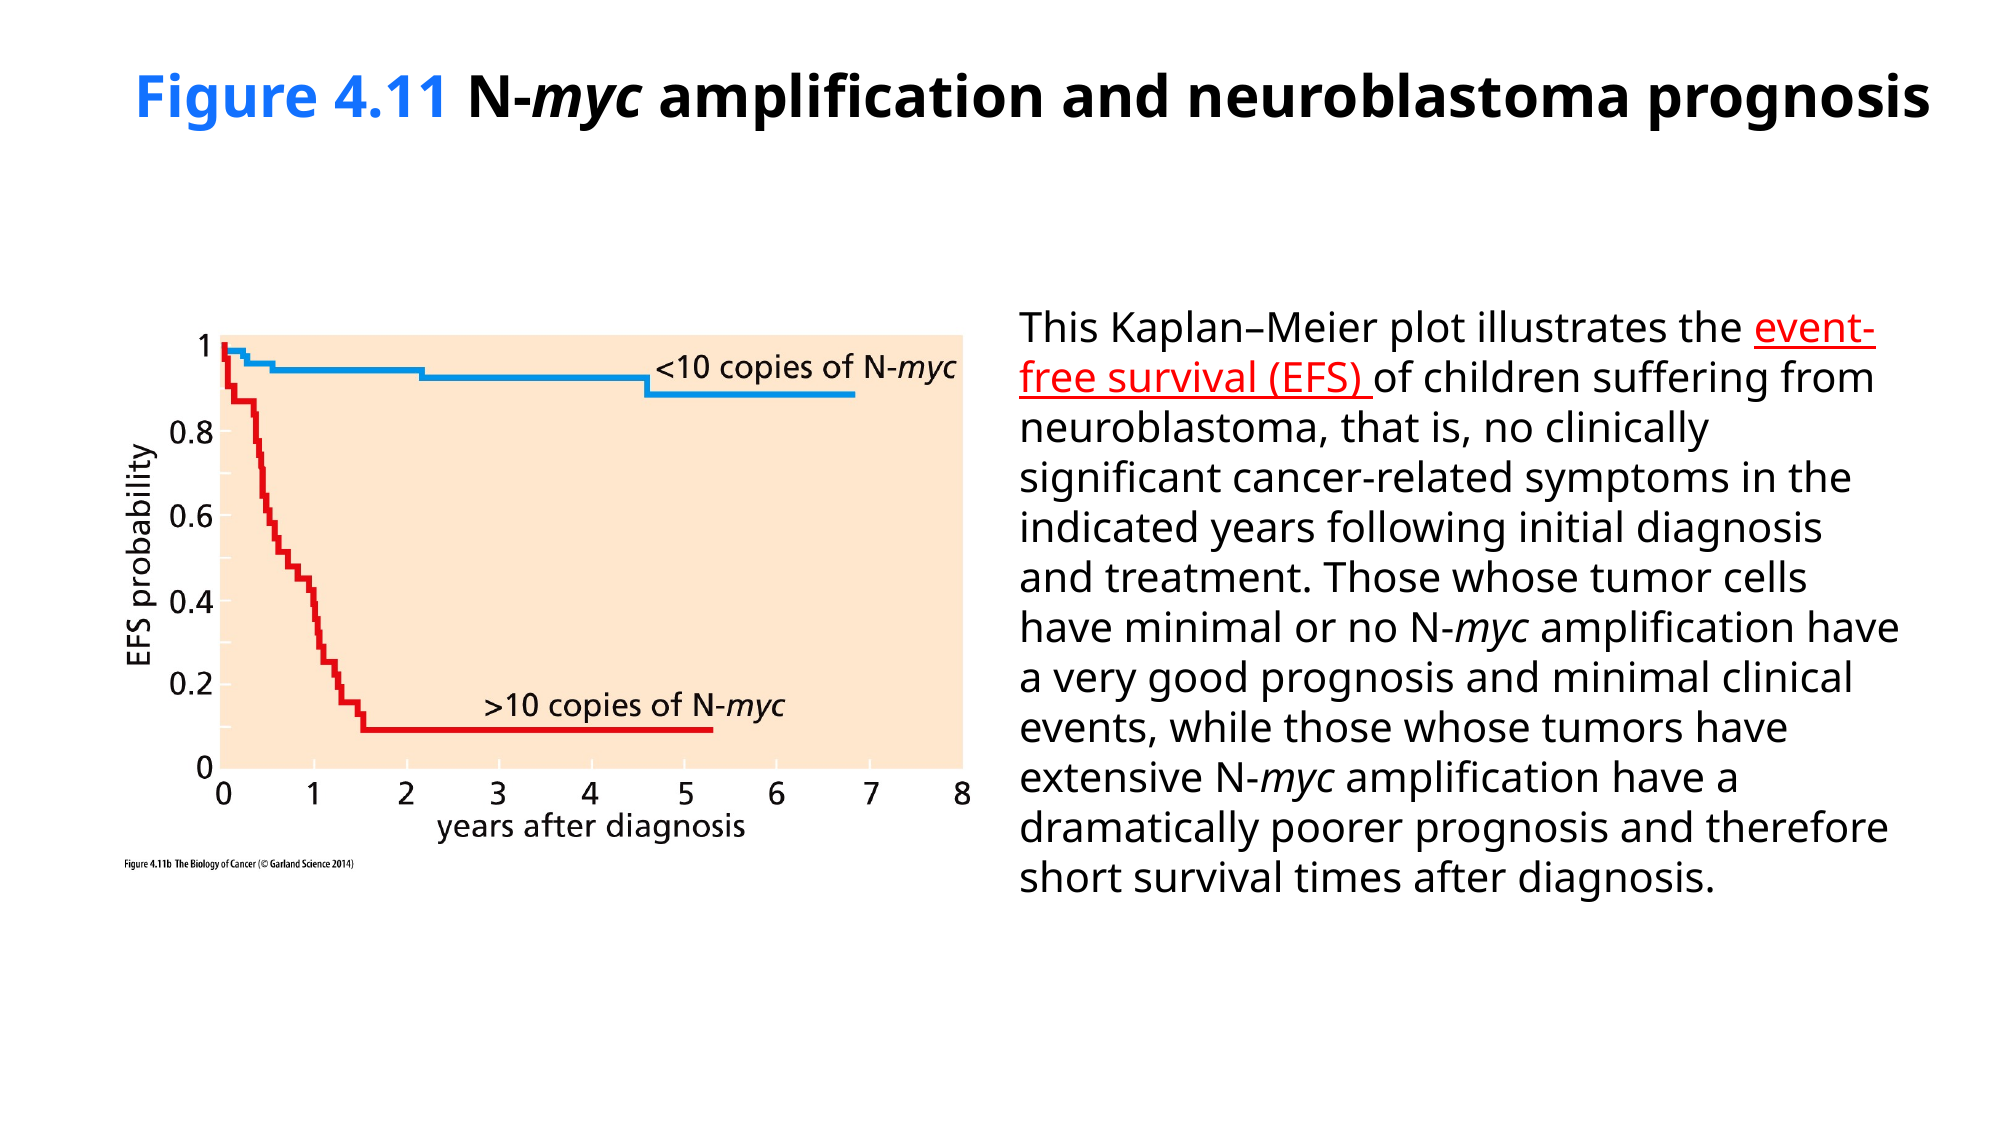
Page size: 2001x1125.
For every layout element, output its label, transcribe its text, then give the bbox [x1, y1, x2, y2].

text_box This Kaplan–Meier plot illustrates the event-free survival (EFS) of children suffering from neuroblastoma, that is, no clinically significant cancer-related symptoms in the indicated years following initial diagnosis and treatment. Those whose tumor cells have minimal or no N-myc amplification have a very good prognosis and minimal clinical events, while those whose tumors have extensive N-myc amplification have a dramatically poorer prognosis and therefore short survival times after diagnosis. [1004, 293, 1920, 909]
picture [119, 327, 976, 872]
text_box Figure 4.11 N-myc amplification and neuroblastoma prognosis [119, 51, 1952, 137]
